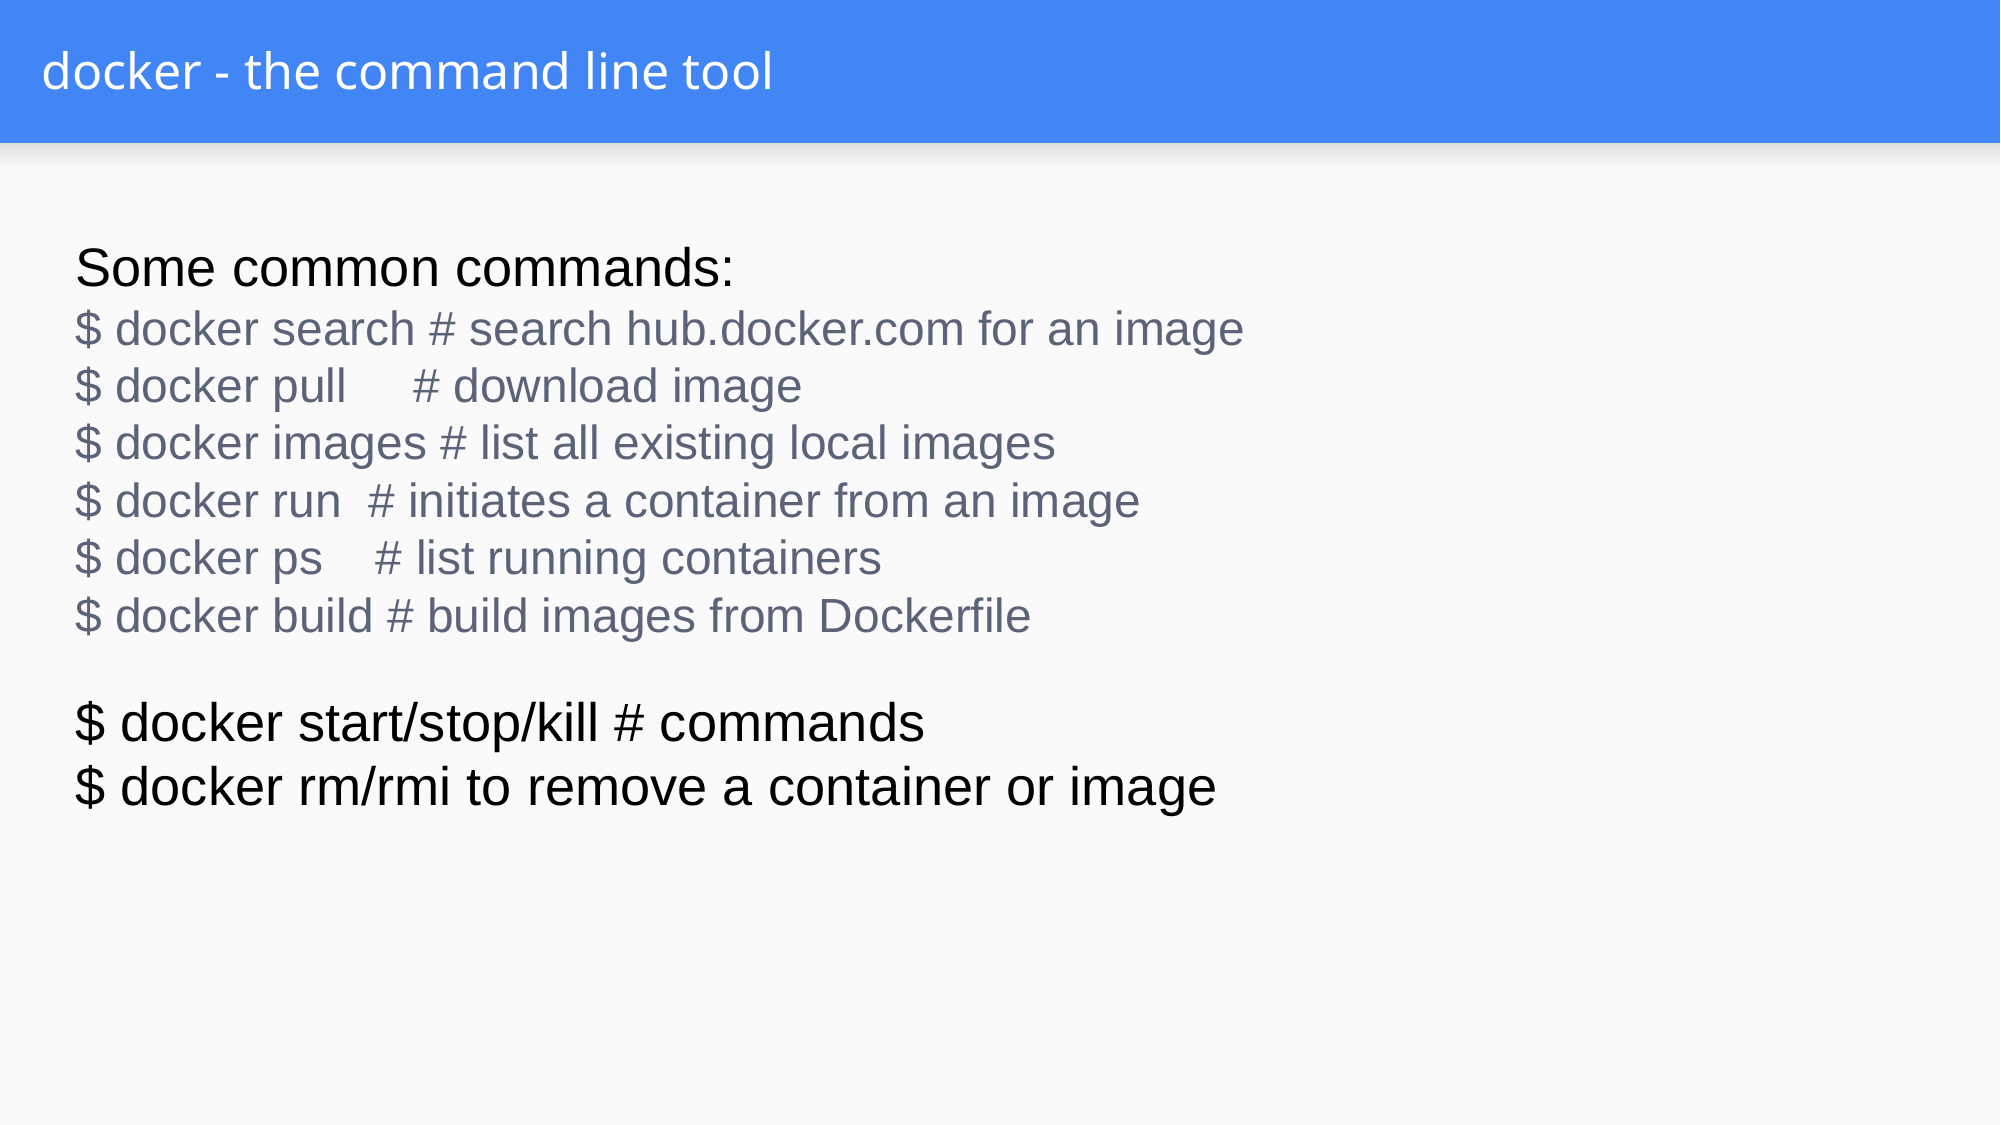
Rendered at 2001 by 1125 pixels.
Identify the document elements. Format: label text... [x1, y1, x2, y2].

text_box Some common commands: $ docker search # search hub.docker.com for an image $ docker pull # download image $ docker images # list all existing local images $ docker run # initiates a container from an image $ docker ps # list running containers $ docker build # build images from Dockerfile $ docker start/stop/kill # commands $ docker rm/rmi to remove a container or image [60, 224, 1662, 845]
title docker - the command line tool [21, 3, 1953, 136]
